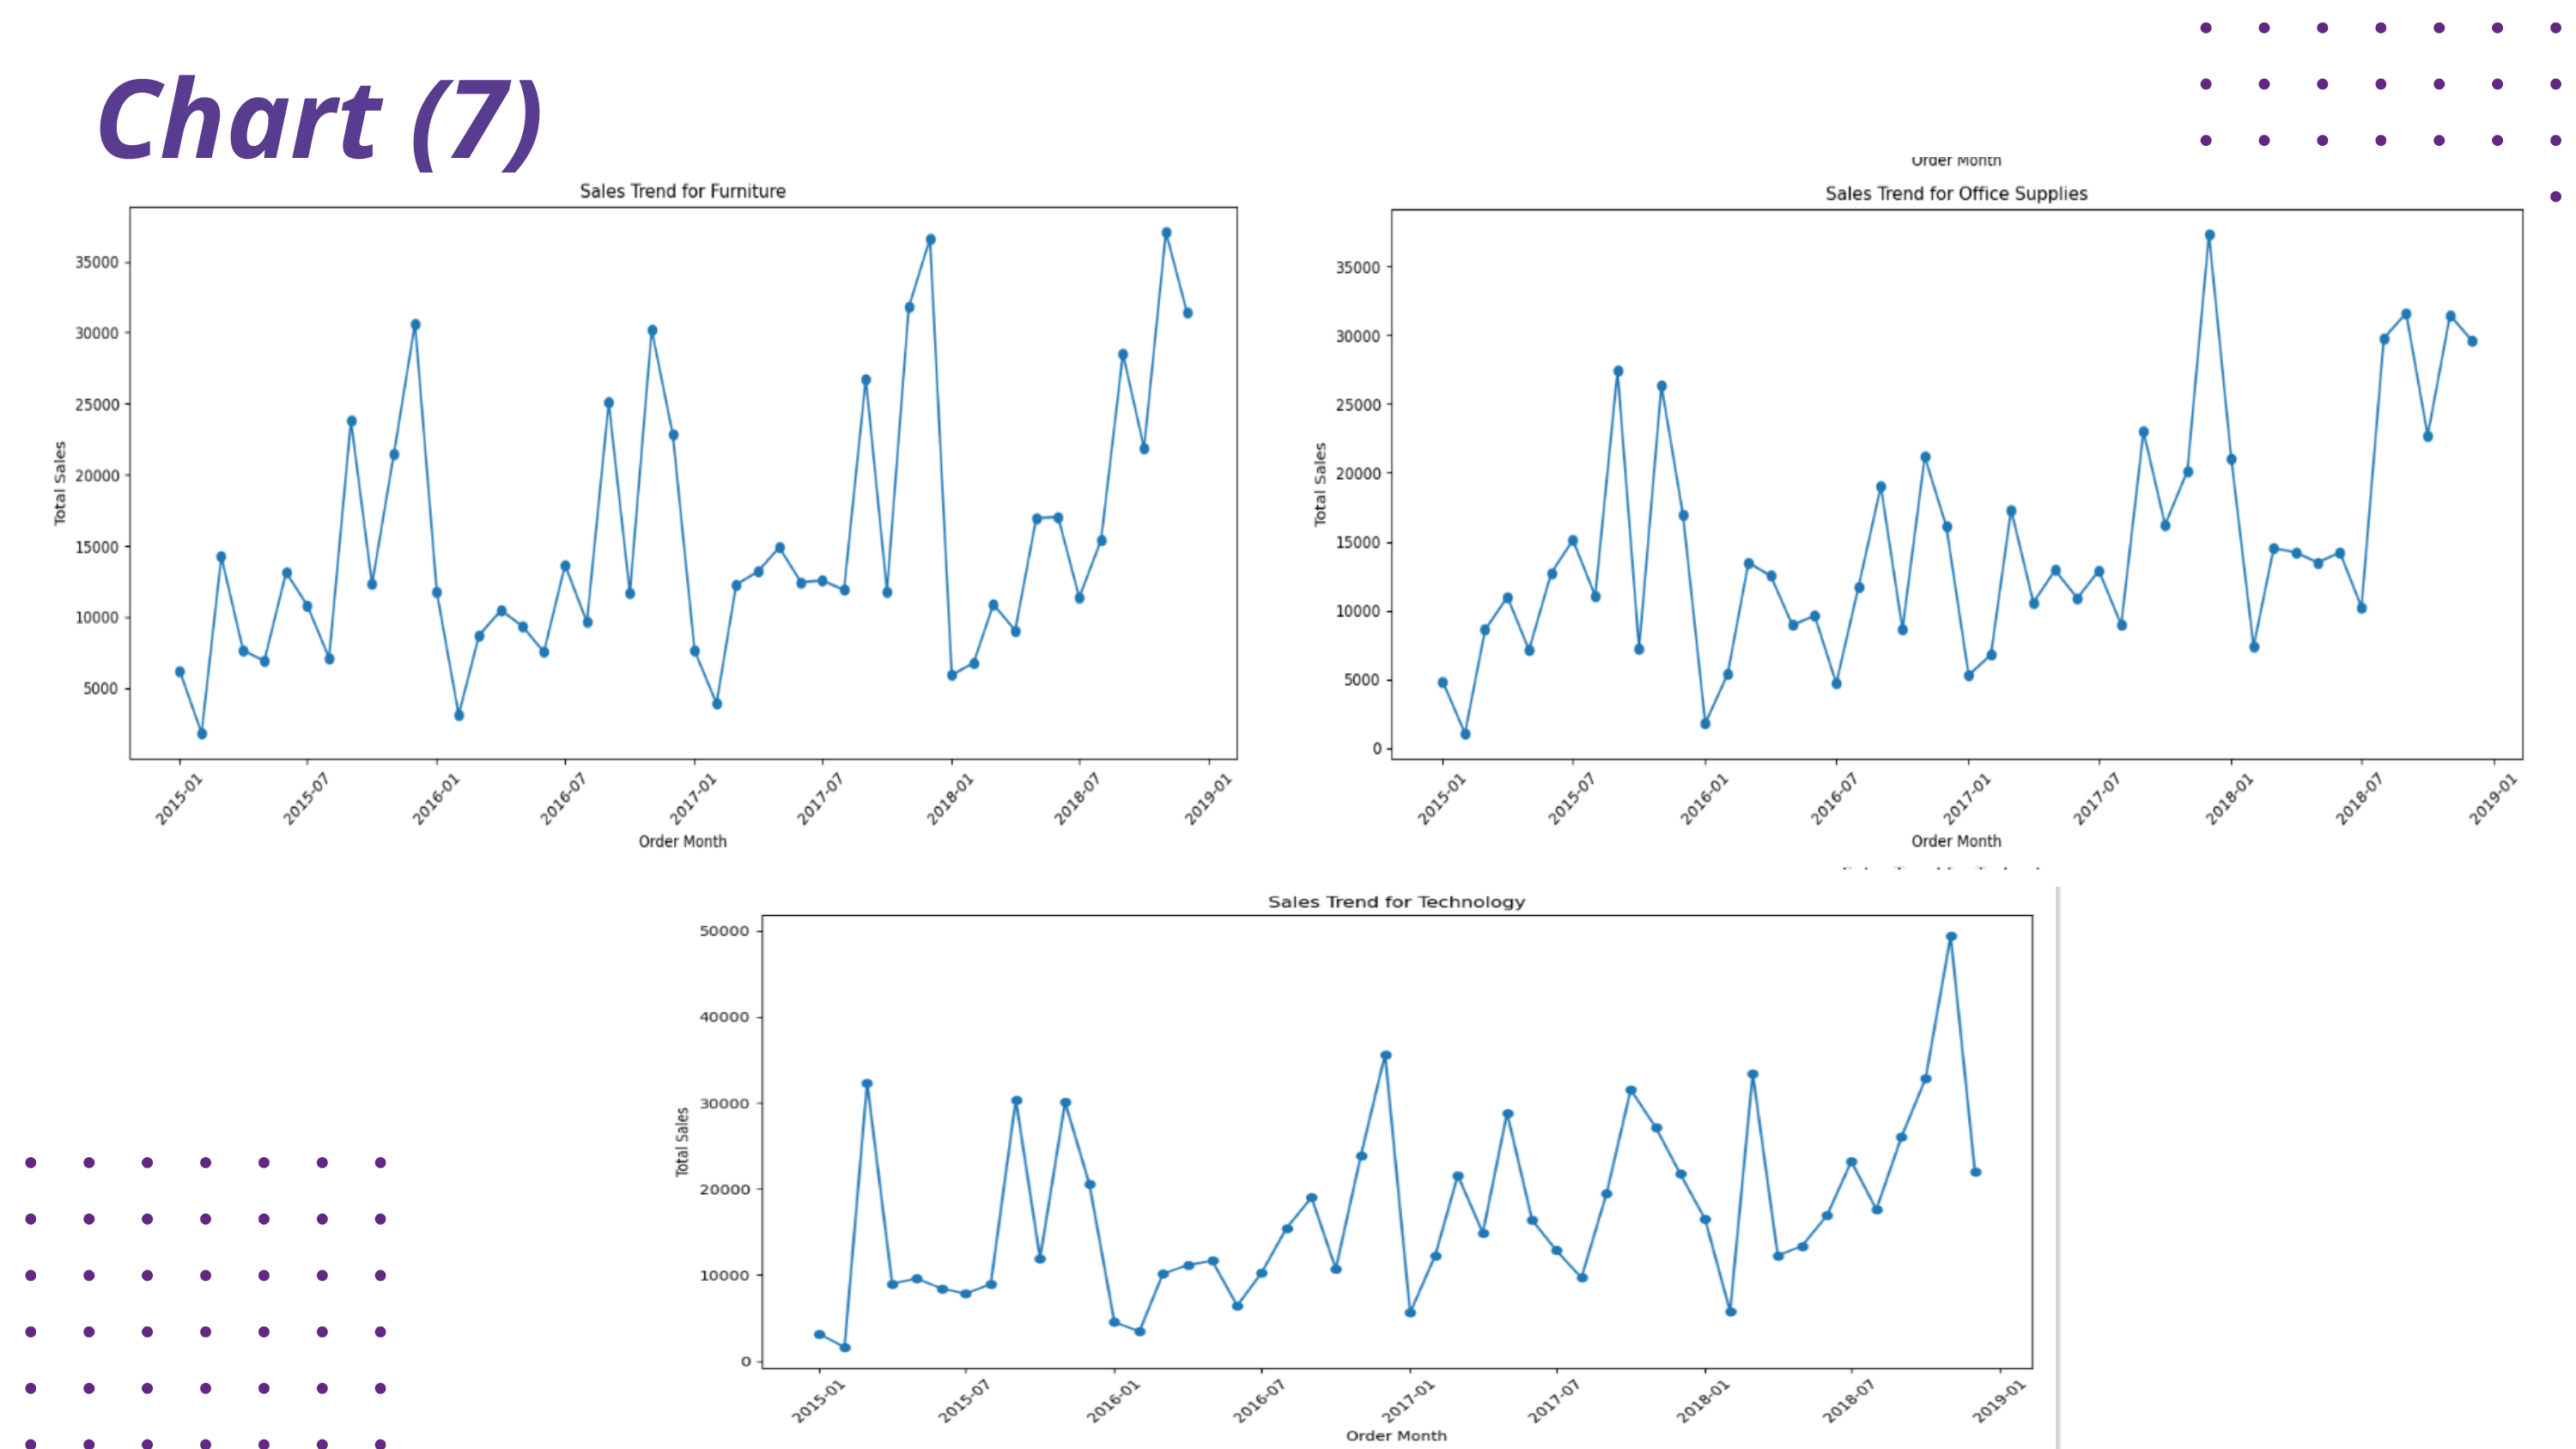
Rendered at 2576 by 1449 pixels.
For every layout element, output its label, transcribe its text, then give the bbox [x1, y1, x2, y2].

text_box [0, 1156, 386, 1449]
text_box [2200, 0, 2576, 203]
text_box Chart (7) [94, 27, 1719, 171]
picture [622, 887, 2062, 1449]
picture [32, 157, 2540, 870]
